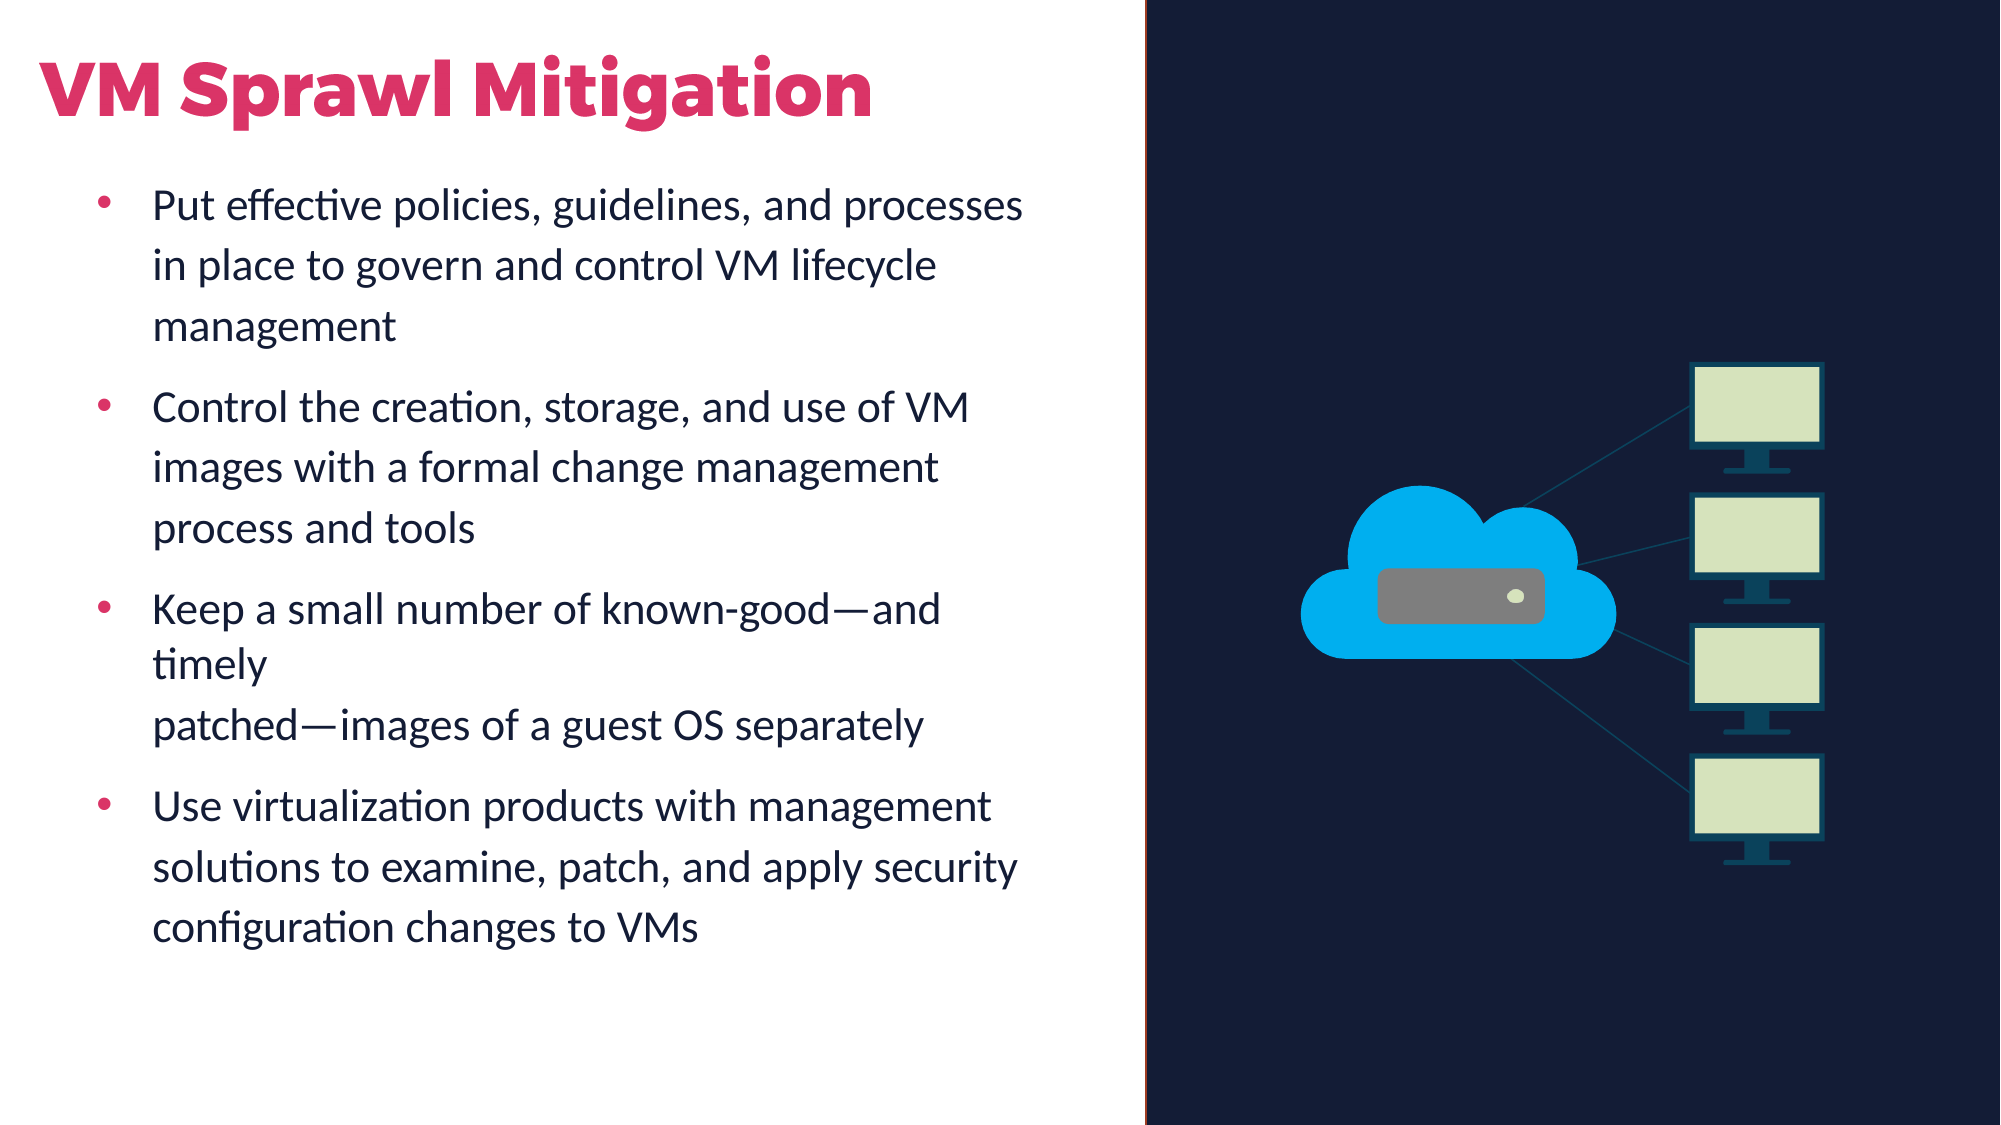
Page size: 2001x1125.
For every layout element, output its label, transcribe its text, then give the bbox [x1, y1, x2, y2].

text_box Put effective policies, guidelines, and processes in place to govern and control VM lifecycle management Control the creation, storage, and use of VM images with a formal change management process and tools Keep a small number of known-good—and timely patched—images of a guest OS separately Use virtualization products with management solutions to examine, patch, and apply security configuration changes to VMs [94, 167, 1076, 952]
picture [39, 42, 915, 135]
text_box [1300, 361, 1825, 866]
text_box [1144, 0, 2000, 1125]
